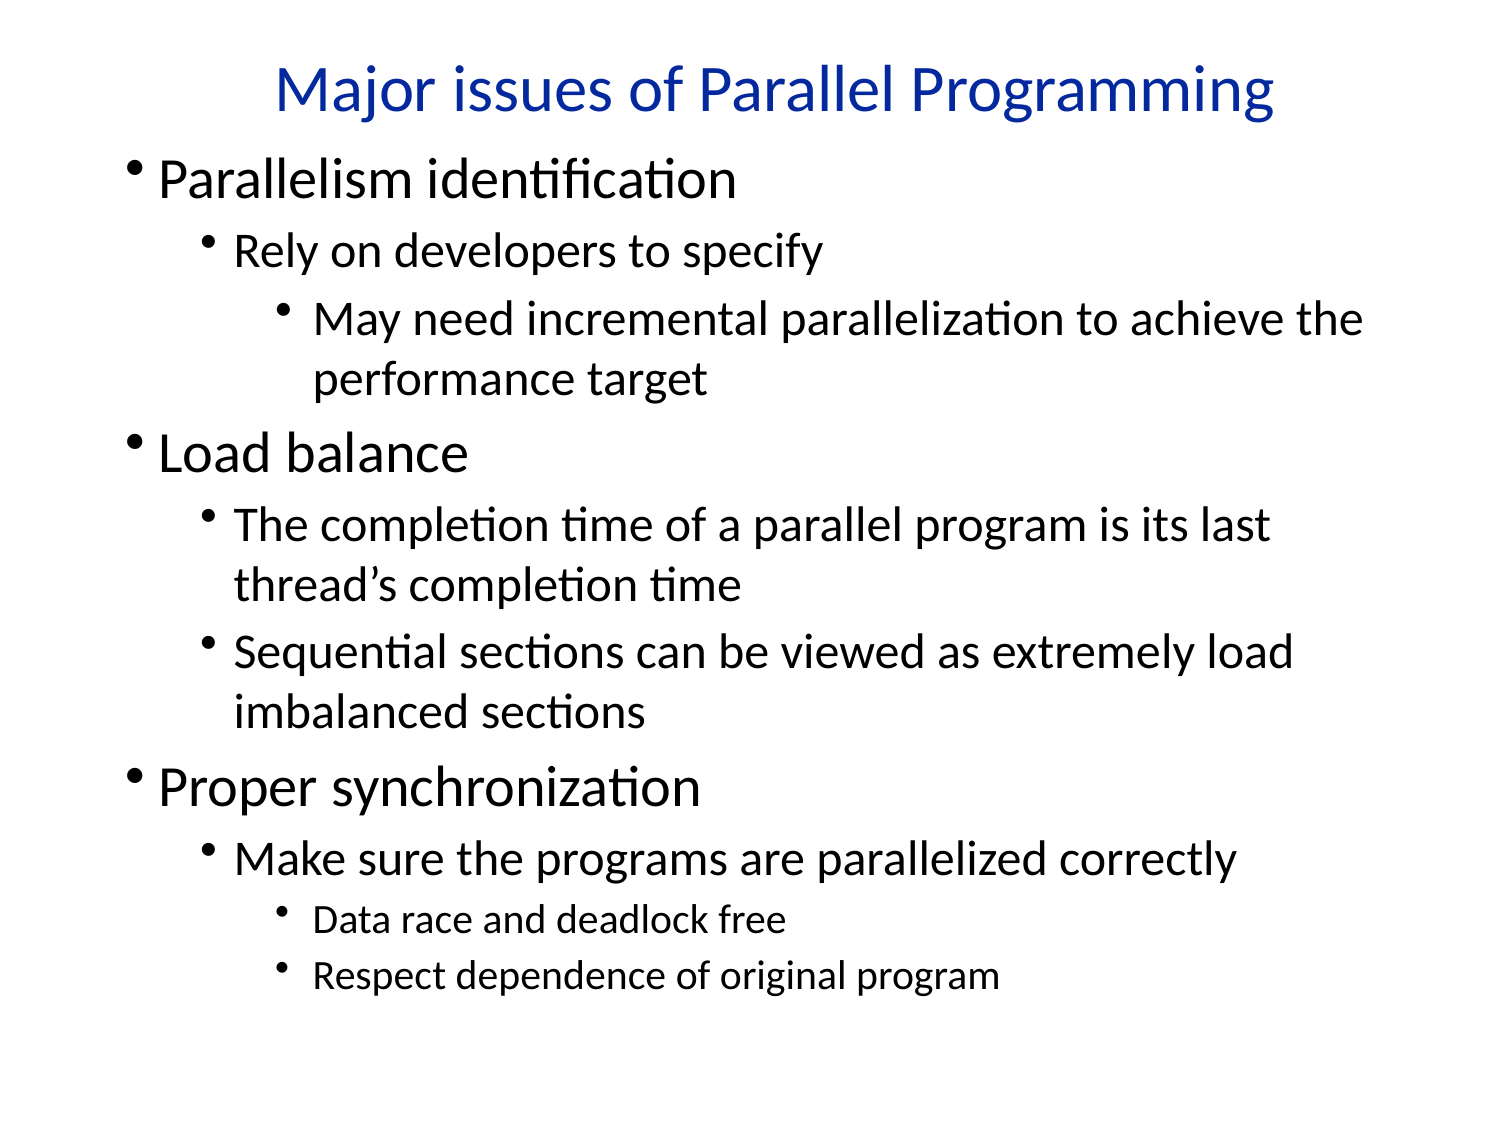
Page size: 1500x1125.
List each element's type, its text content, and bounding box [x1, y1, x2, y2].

text_box Parallelism identification Rely on developers to specify May need incremental parallelization to achieve the performance target Load balance The completion time of a parallel program is its last thread’s completion time Sequential sections can be viewed as extremely load imbalanced sections Proper synchronization Make sure the programs are parallelized correctly Data race and deadlock free Respect dependence of original program [110, 132, 1386, 1098]
title Major issues of Parallel Programming [83, 37, 1466, 133]
